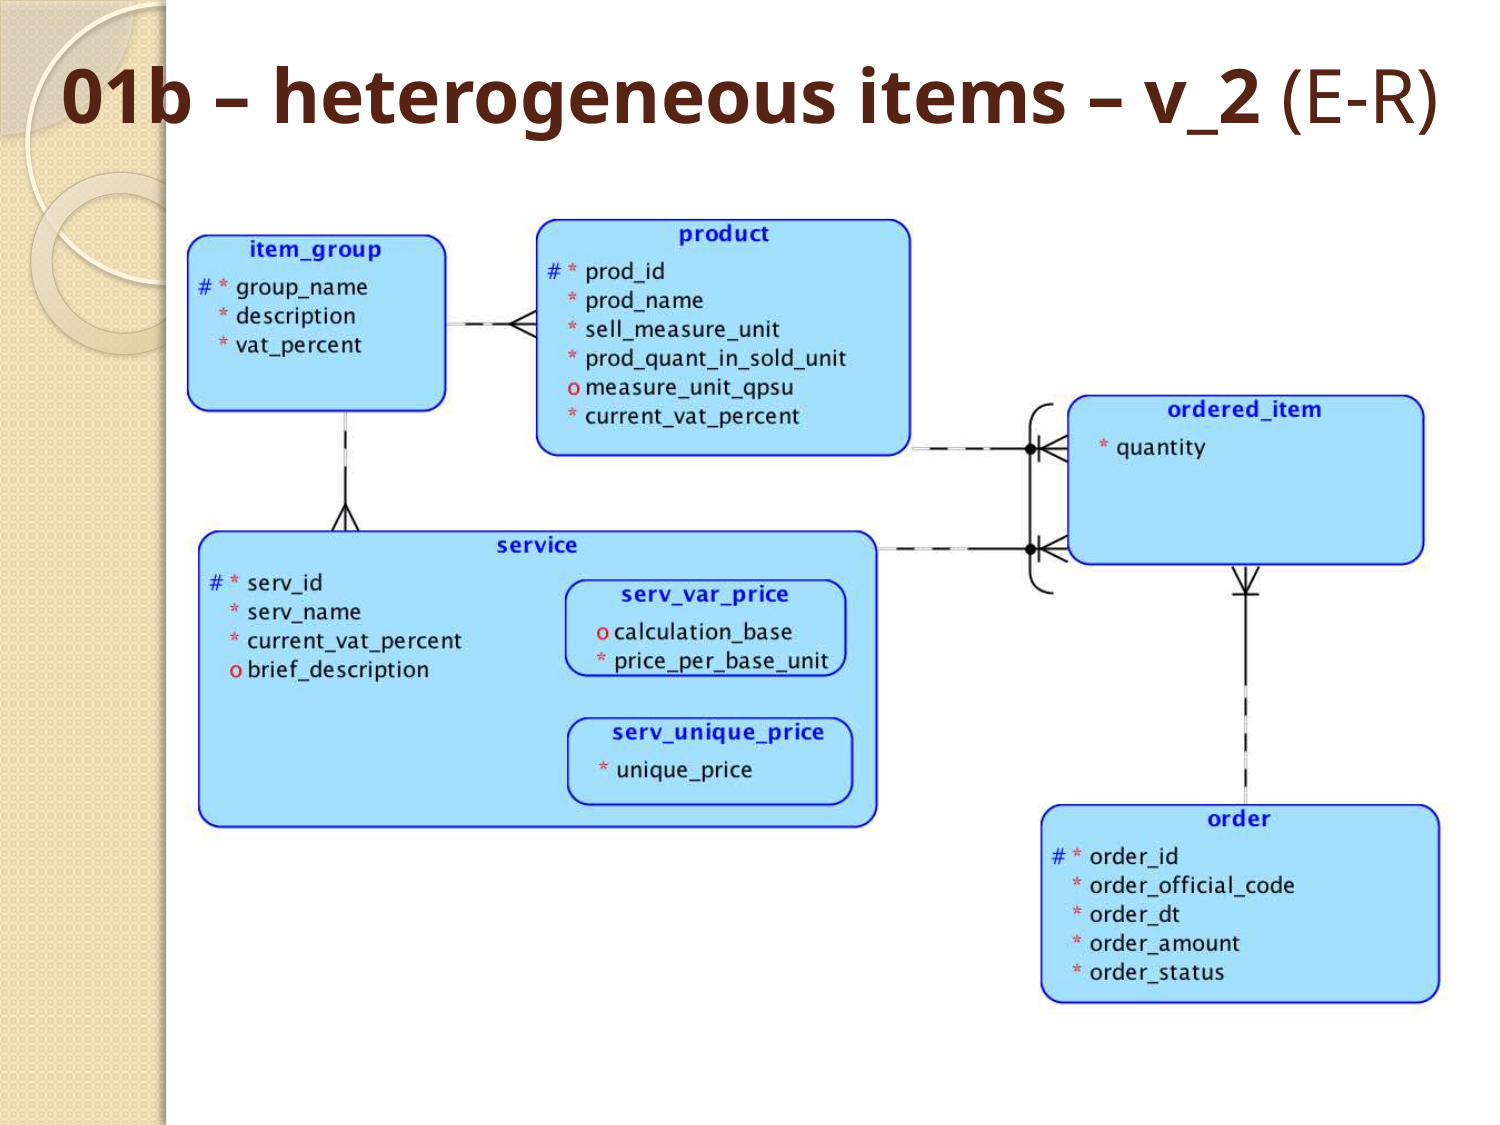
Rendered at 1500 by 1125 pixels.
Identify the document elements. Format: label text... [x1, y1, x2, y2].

title 01b – heterogeneous items – v_2 (E-R) [0, 12, 1500, 175]
picture [167, 199, 1463, 1031]
